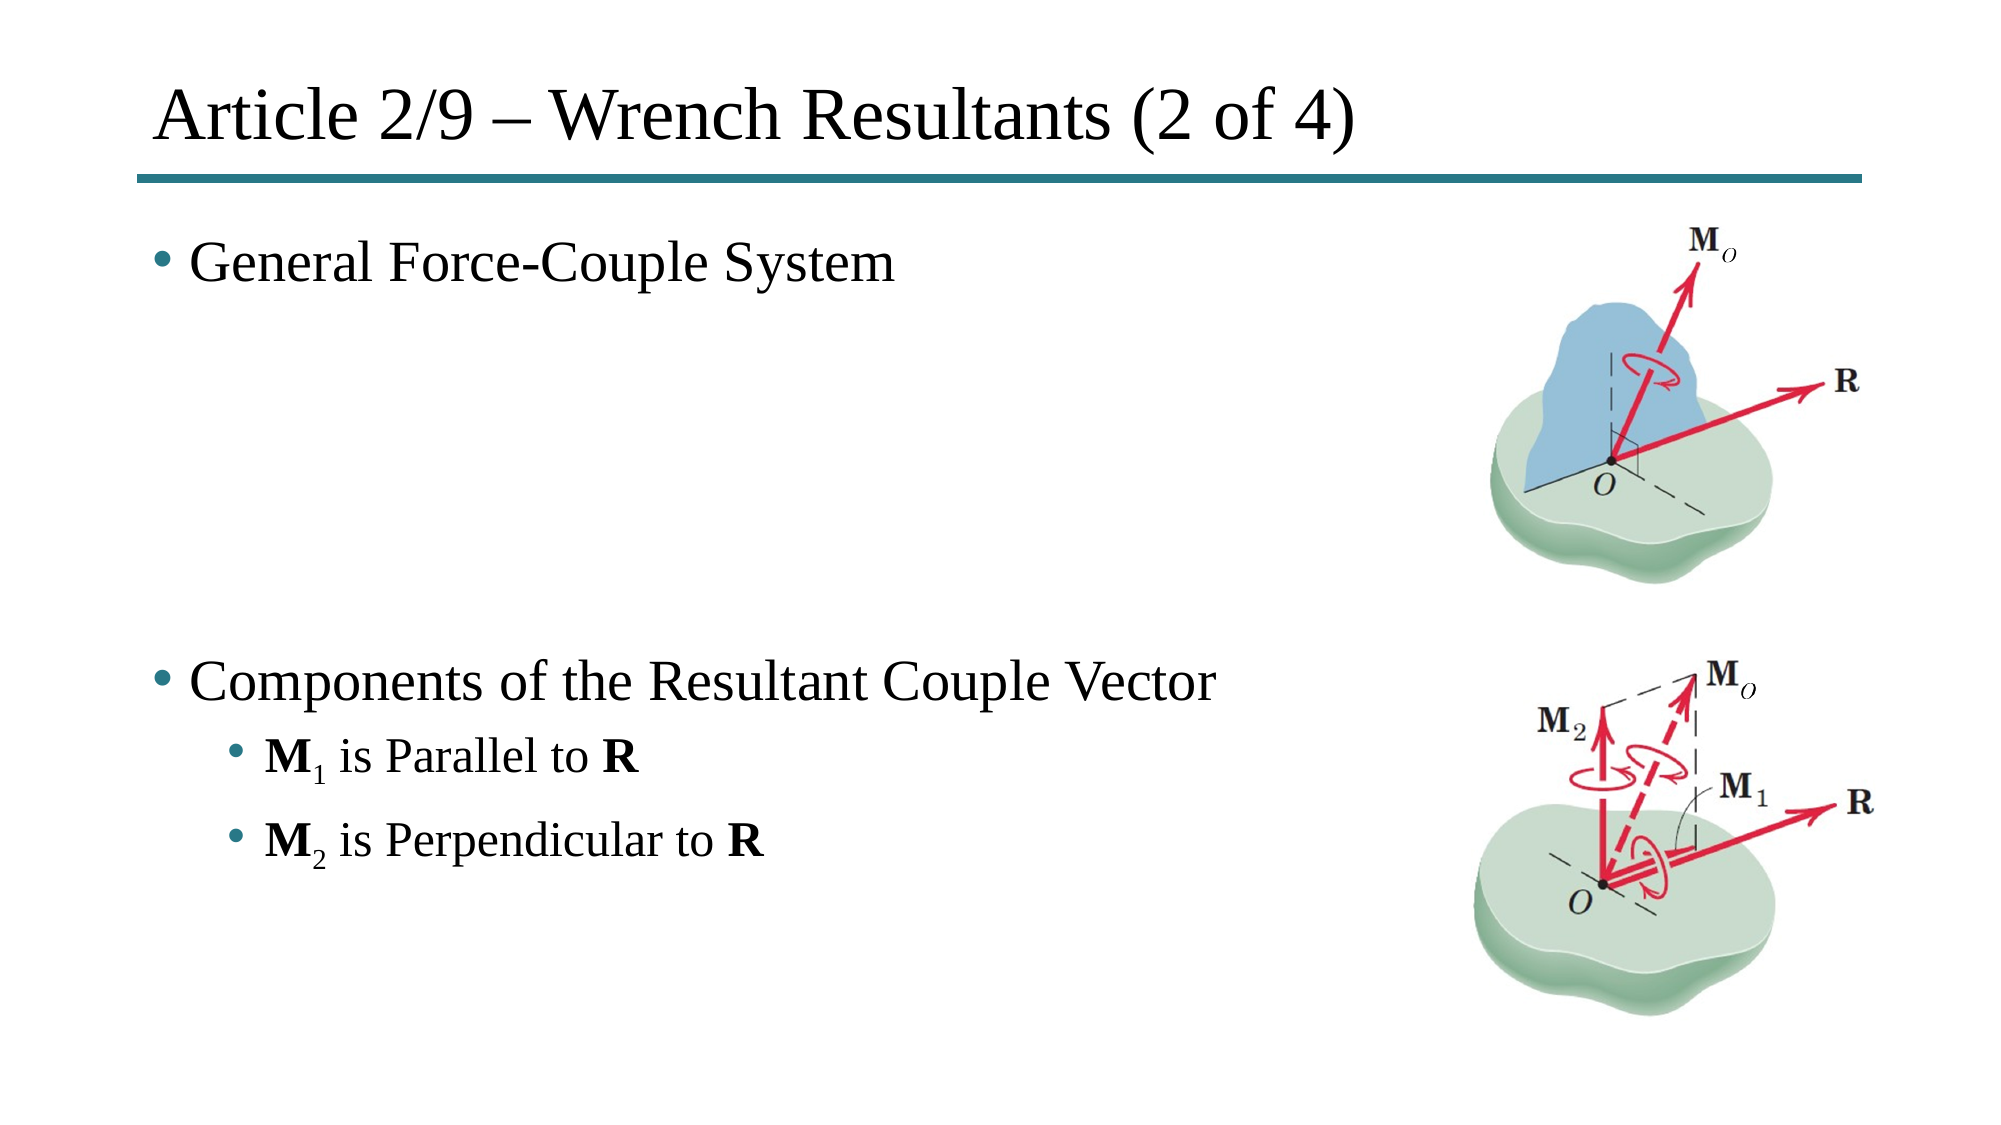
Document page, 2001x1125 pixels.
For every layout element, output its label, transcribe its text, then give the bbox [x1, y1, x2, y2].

picture [1483, 223, 1863, 587]
title Article 2/9 – Wrench Resultants (2 of 4) [137, 59, 1863, 170]
list General Force-Couple System Components of the Resultant Couple Vector M1 is Parallel to R M2 is Perpendicular to R [137, 223, 1863, 1091]
picture [1468, 656, 1877, 1021]
